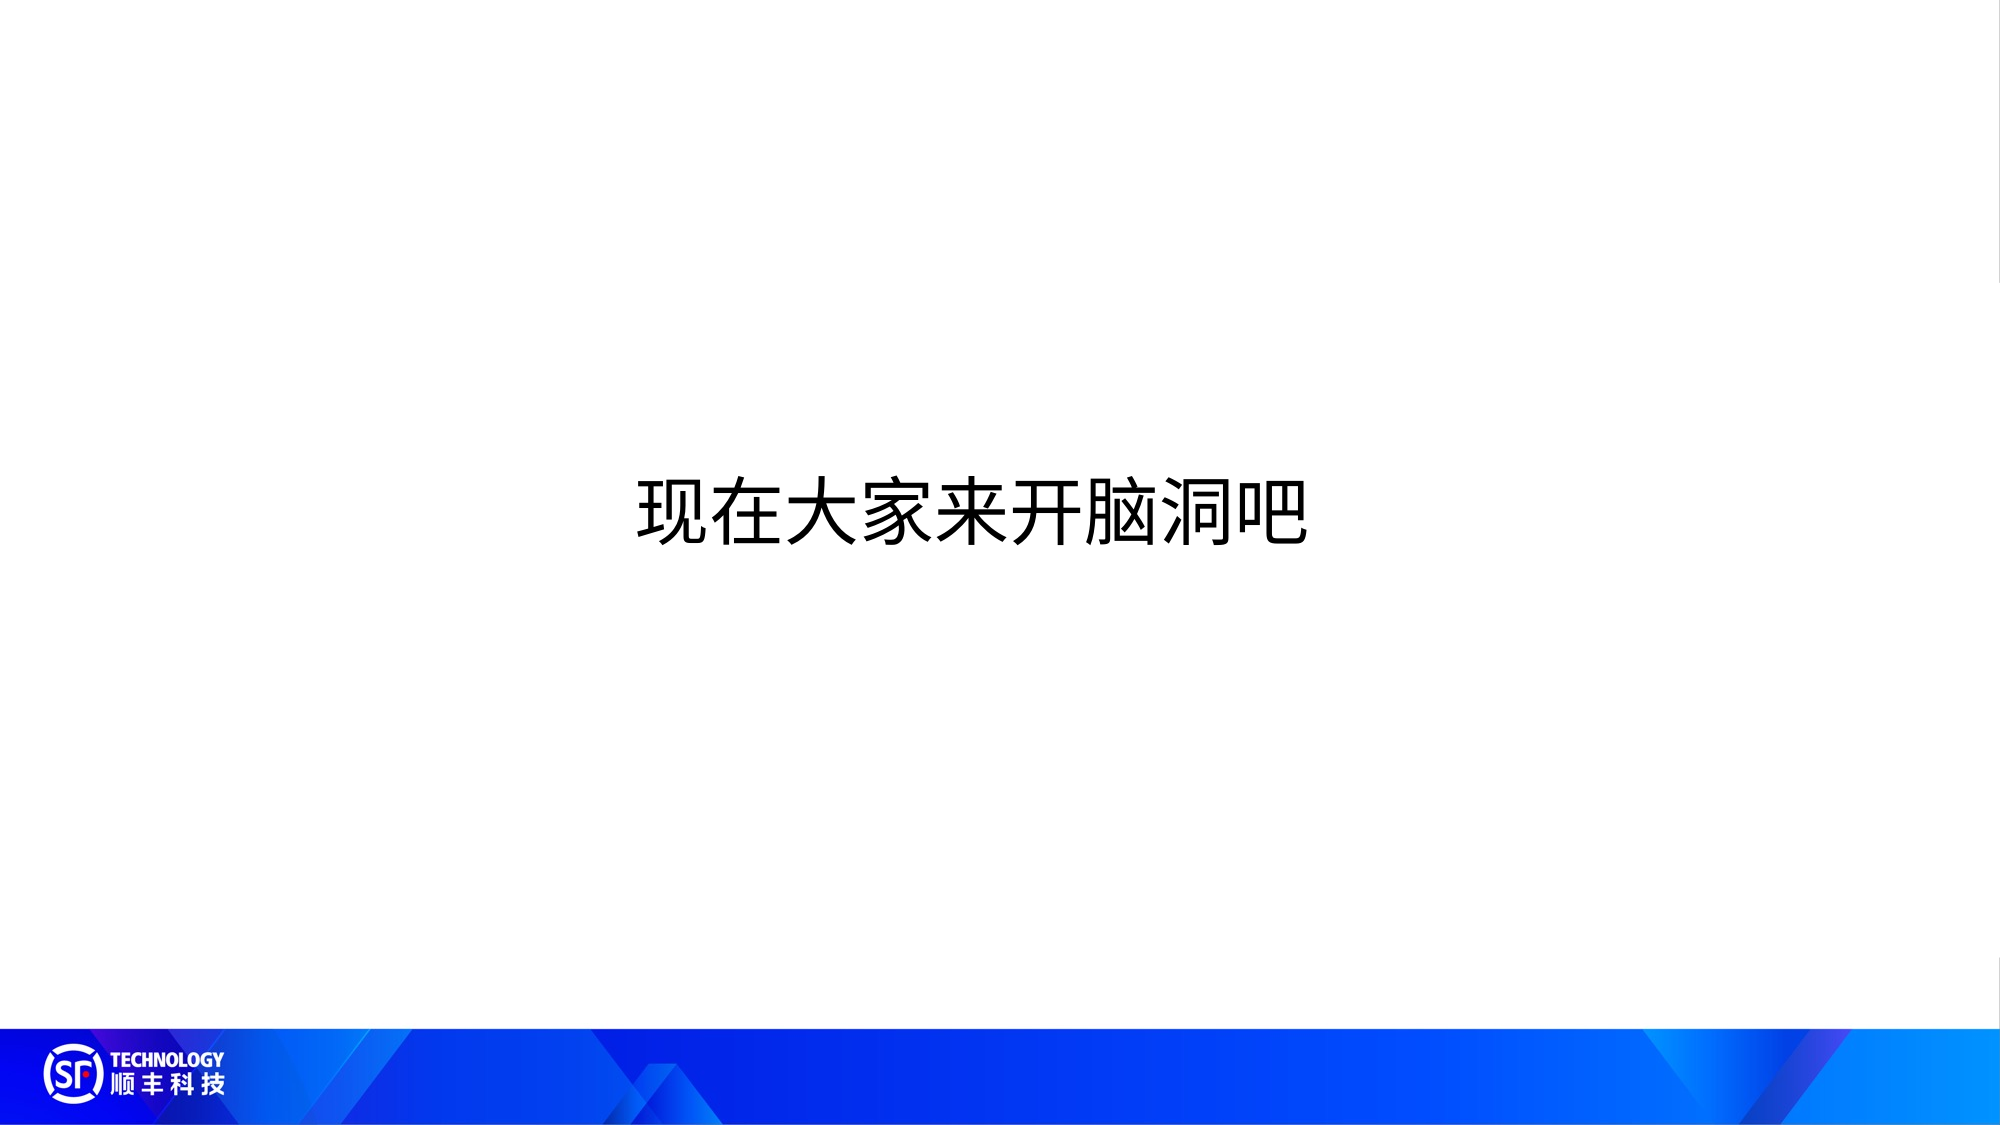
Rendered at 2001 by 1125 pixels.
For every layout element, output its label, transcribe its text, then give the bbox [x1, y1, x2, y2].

picture [0, 0, 2000, 1125]
text_box 现在大家来开脑洞吧 [619, 457, 1325, 563]
